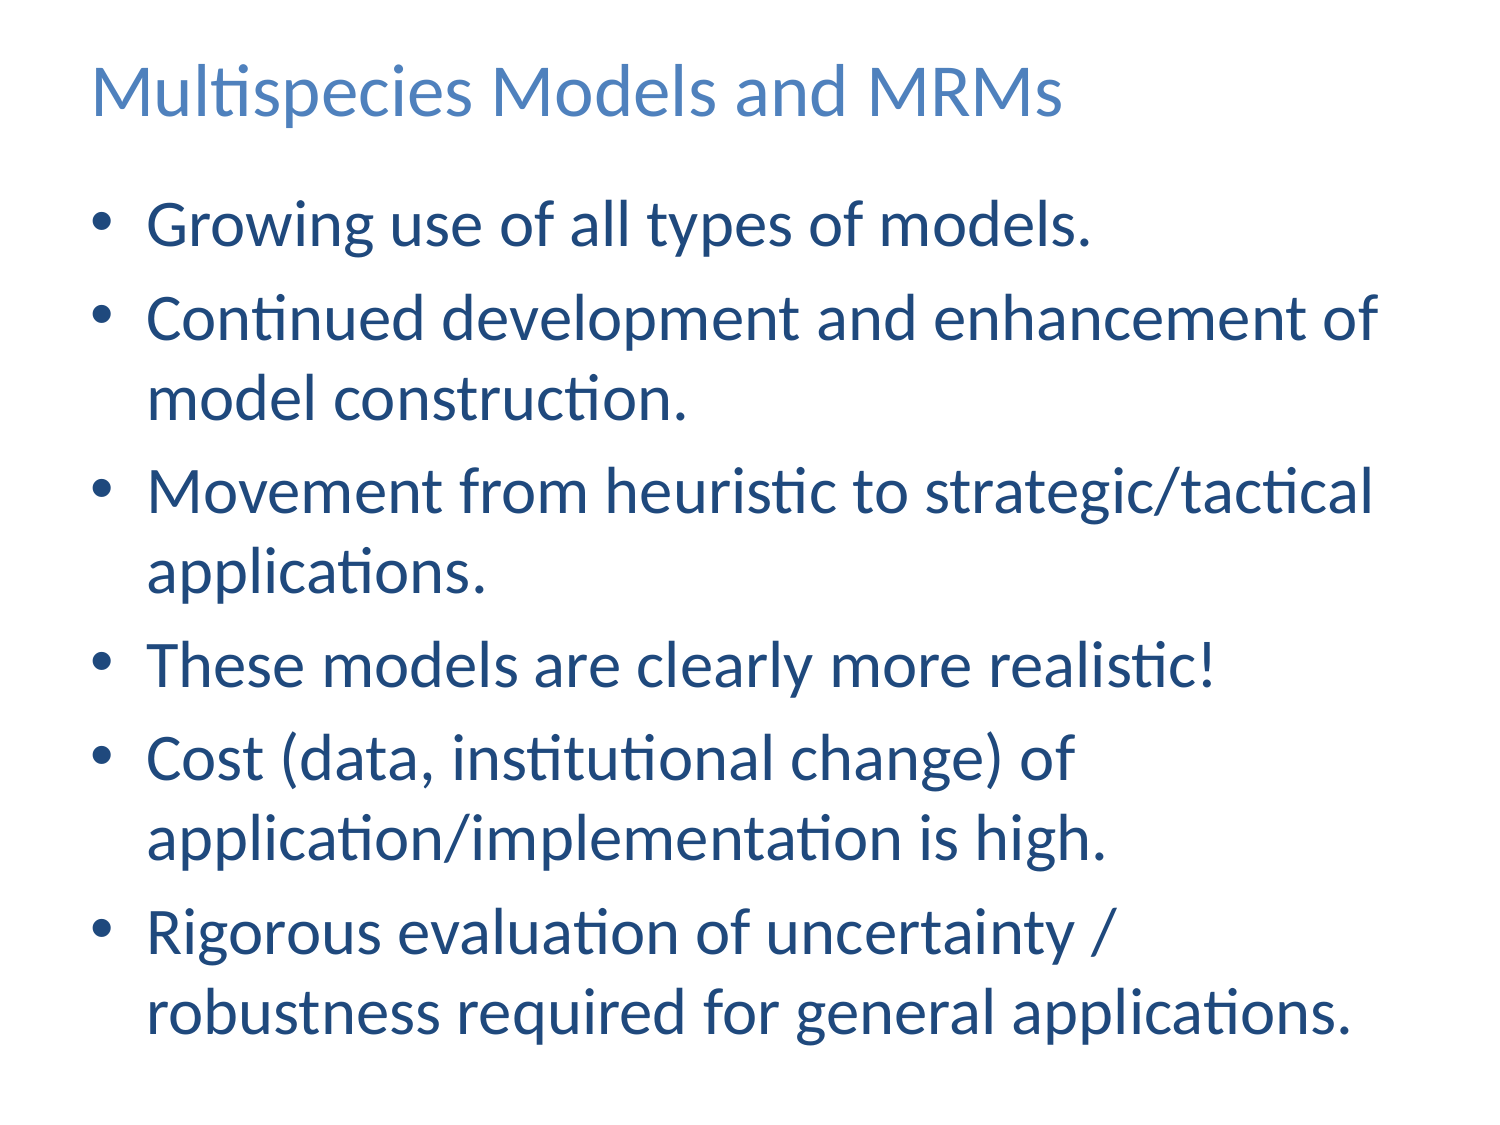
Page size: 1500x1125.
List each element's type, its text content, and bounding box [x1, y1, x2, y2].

list Growing use of all types of models. Continued development and enhancement of model construction. Movement from heuristic to strategic/tactical applications. These models are clearly more realistic! Cost (data, institutional change) of application/implementation is high. Rigorous evaluation of uncertainty / robustness required for general applications. [75, 172, 1425, 1090]
title Multispecies Models and MRMs [75, 30, 1425, 144]
